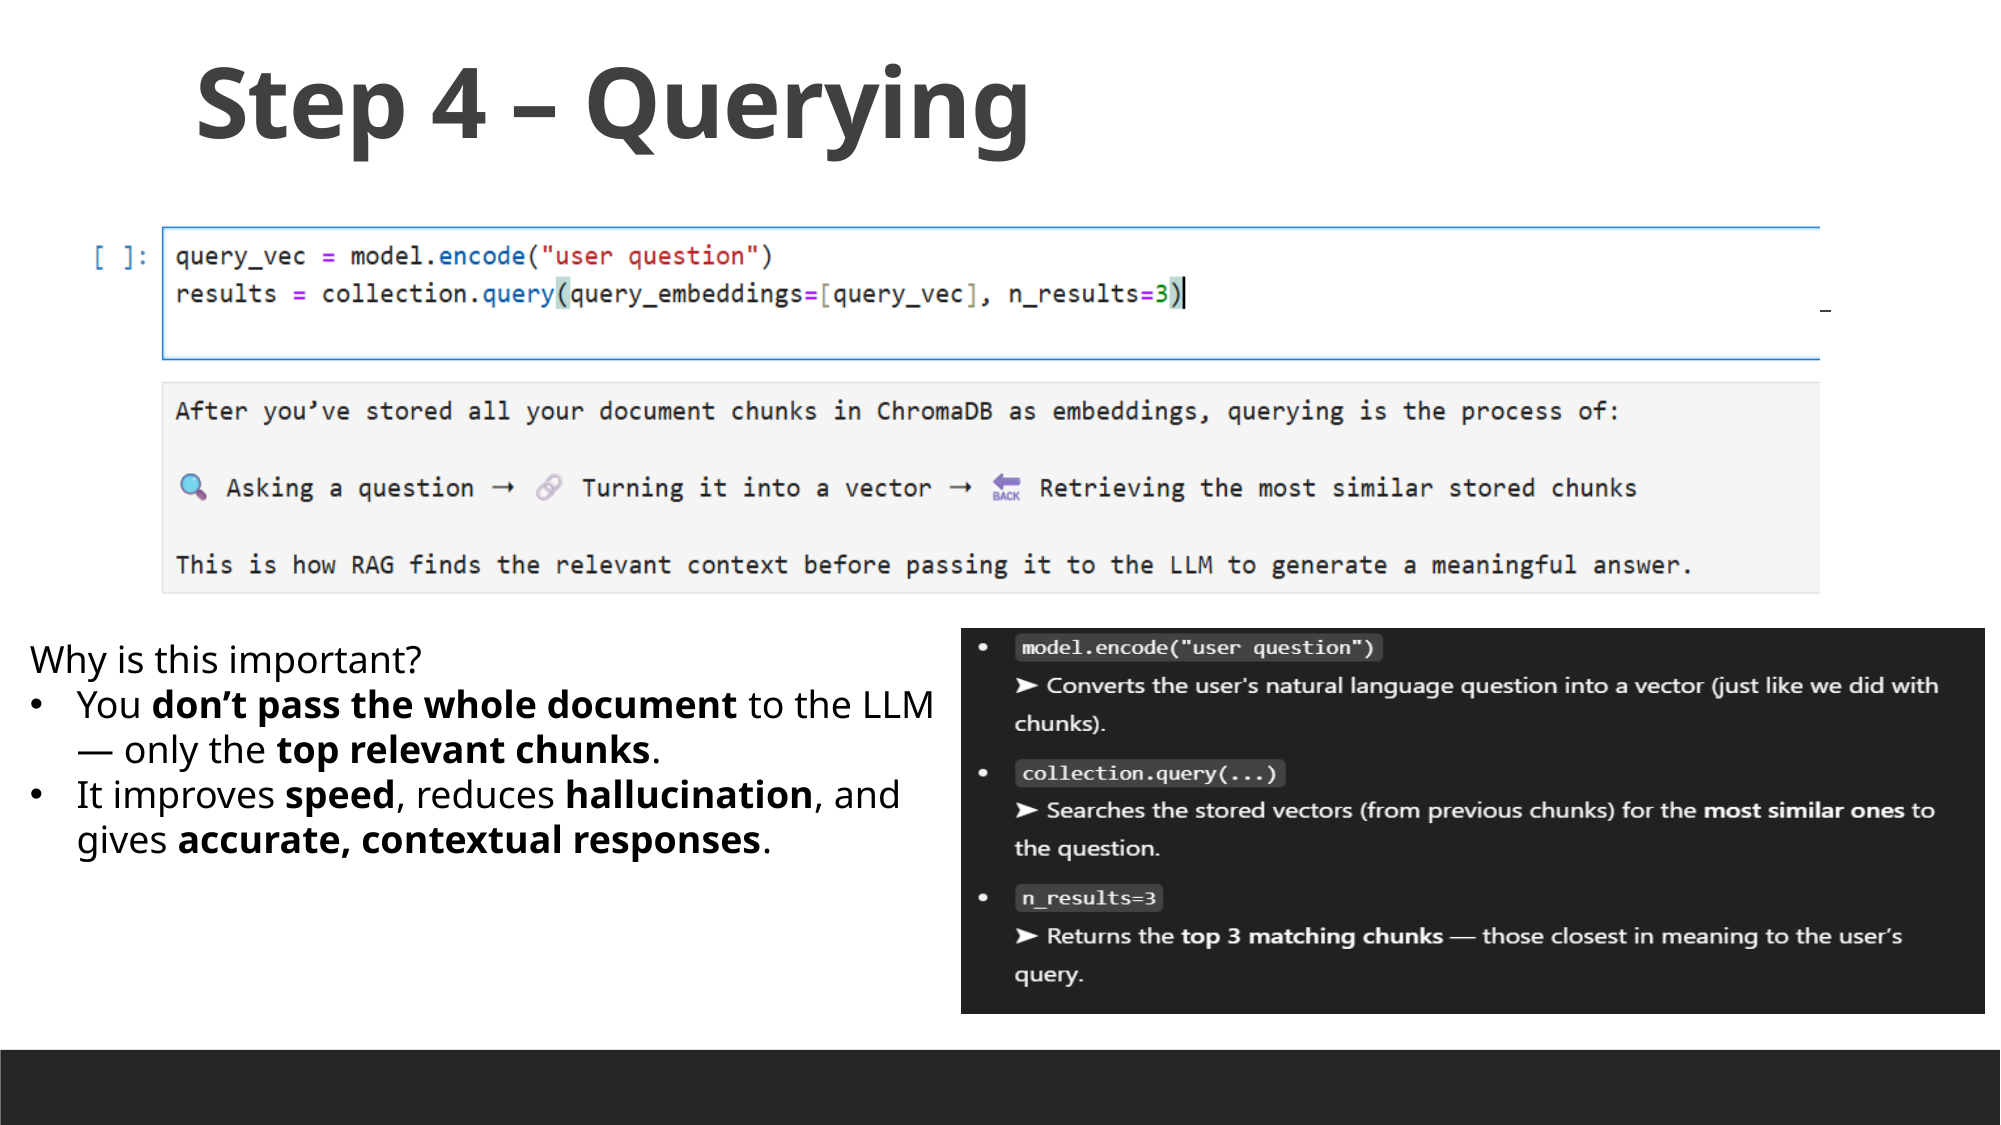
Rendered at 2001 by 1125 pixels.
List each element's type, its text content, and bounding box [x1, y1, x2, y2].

picture [64, 189, 1986, 1014]
title Step 4 – Querying [180, 47, 1830, 188]
text_box Why is this important? You don’t pass the whole document to the LLM — only the top relevant chunks. It improves speed, reduces hallucination, and gives accurate, contextual responses. [15, 628, 958, 869]
